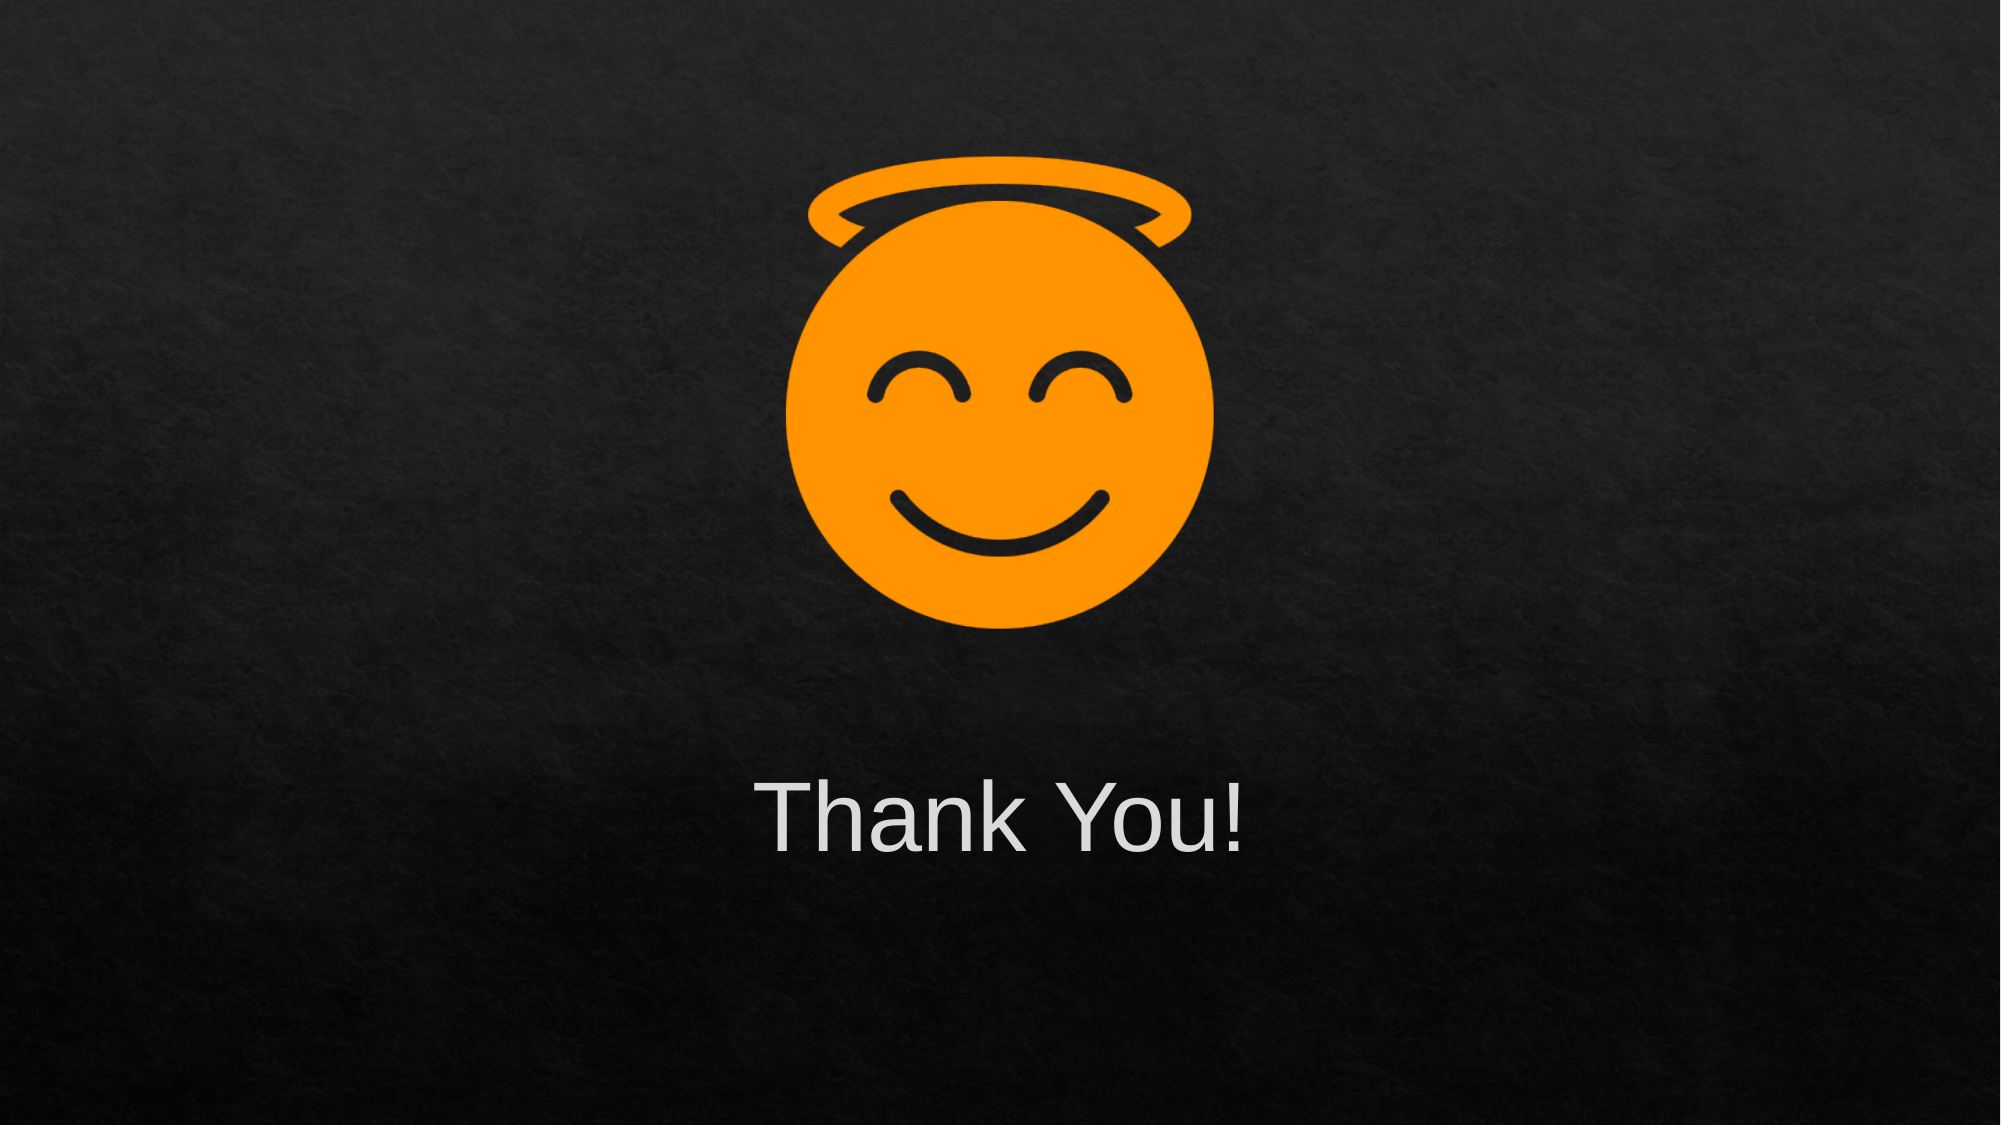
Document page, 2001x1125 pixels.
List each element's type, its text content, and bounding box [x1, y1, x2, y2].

text_box Thank You! [677, 744, 1323, 879]
picture [733, 148, 1267, 682]
text_box [0, 0, 2000, 1125]
